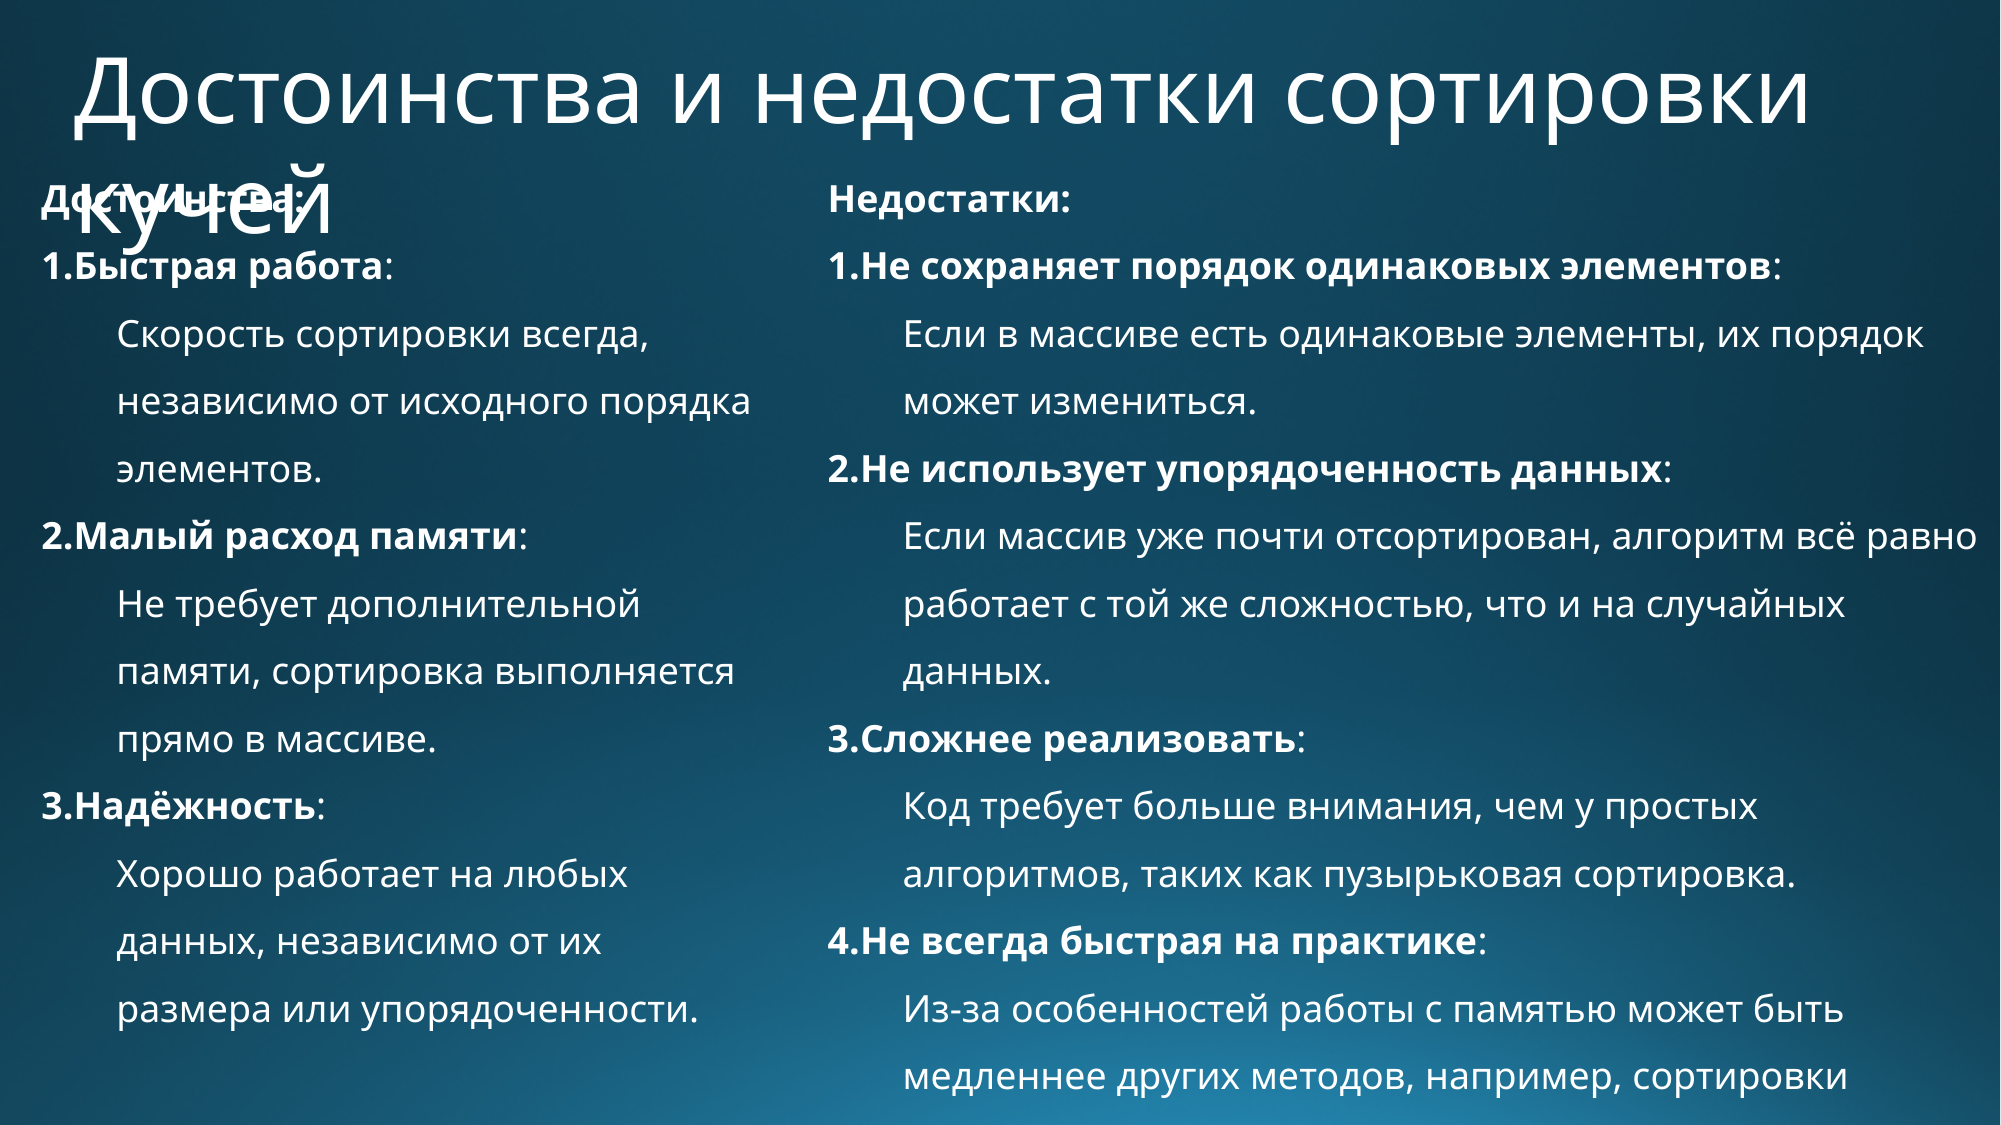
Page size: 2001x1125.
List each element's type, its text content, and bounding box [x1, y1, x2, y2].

picture [0, 0, 2001, 1125]
text_box Достоинства и недостатки сортировки кучей [59, 24, 2000, 259]
text_box Недостатки: Не сохраняет порядок одинаковых элементов: Если в массиве есть одинаковые элементы, их порядок может измениться. Не использует упорядоченность данных: Если массив уже почти отсортирован, алгоритм всё равно работает с той же сложностью, что и на случайных данных. Сложнее реализовать: Код требует больше внимания, чем у простых алгоритмов, таких как пузырьковая сортировка. Не всегда быстрая на практике: Из-за особенностей работы с памятью может быть медленнее других методов, например, сортировки слиянием. [812, 259, 2000, 1125]
text_box Достоинства: Быстрая работа: Скорость сортировки всегда, независимо от исходного порядка элементов. Малый расход памяти: Не требует дополнительной памяти, сортировка выполняется прямо в массиве. Надёжность: Хорошо работает на любых данных, независимо от их размера или упорядоченности. [26, 145, 780, 1038]
